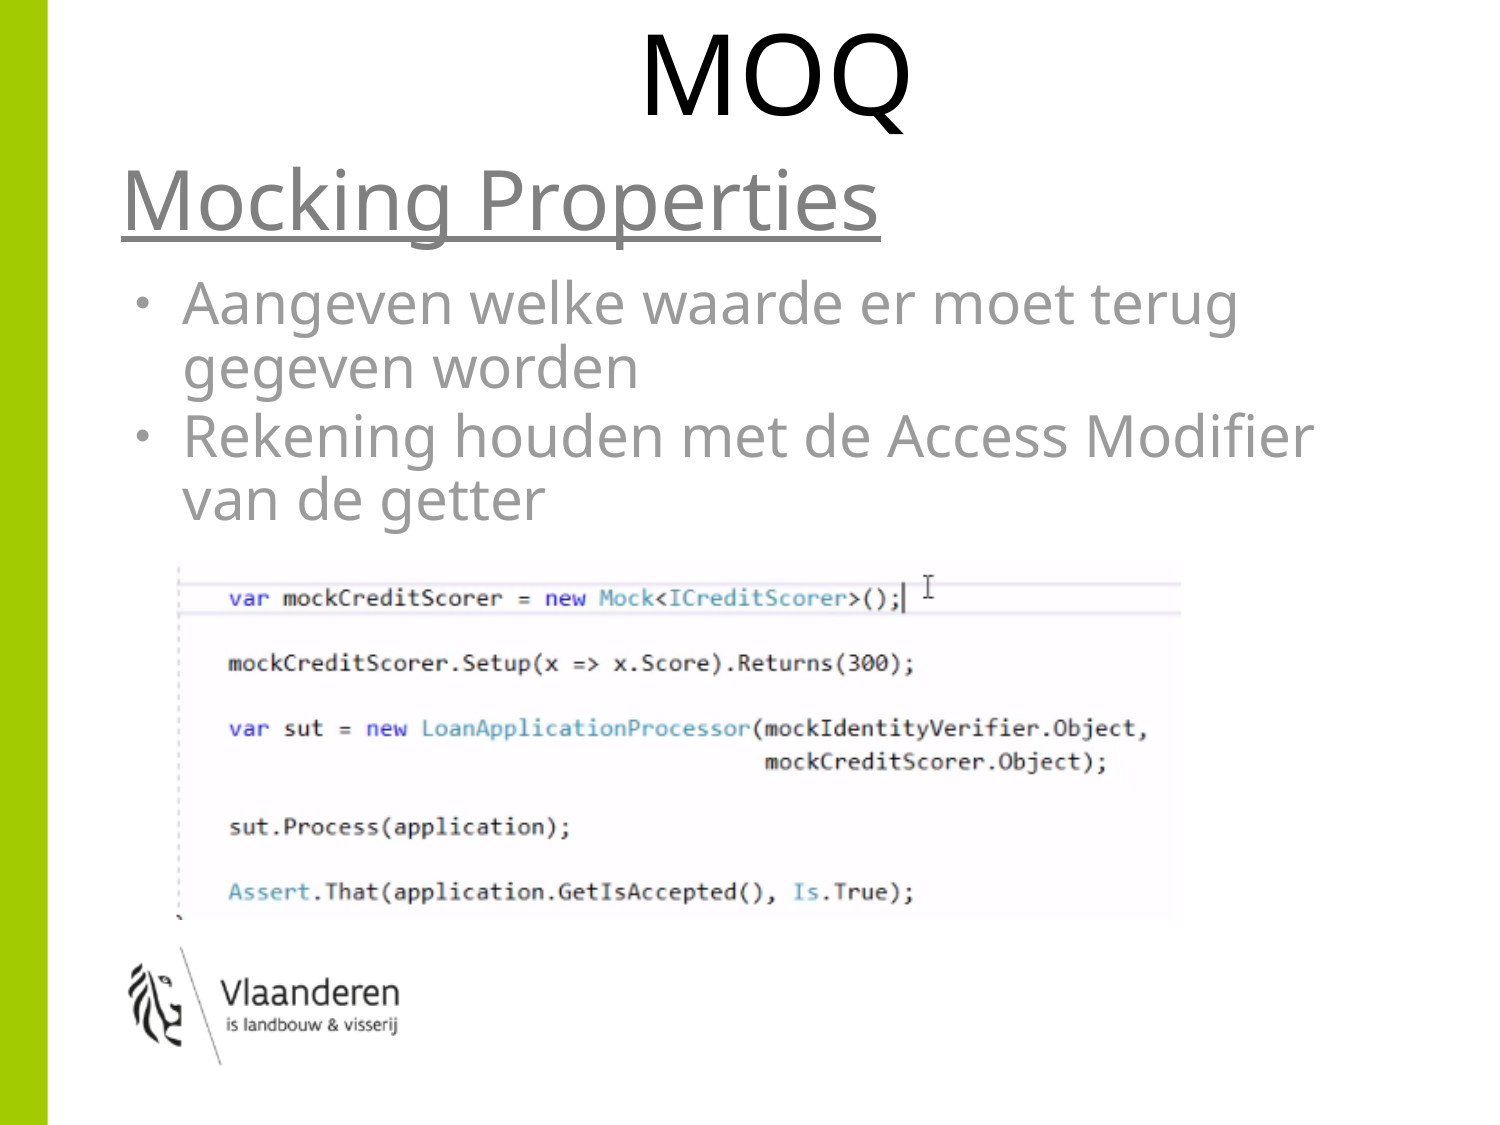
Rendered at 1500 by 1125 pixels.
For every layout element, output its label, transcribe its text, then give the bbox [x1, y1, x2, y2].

picture [176, 562, 1182, 920]
text_box Aangeven welke waarde er moet terug gegeven worden Rekening houden met de Access Modifier van de getter [73, 267, 1415, 563]
list Mocking Properties [73, 158, 1416, 256]
title MOQ [105, 58, 1448, 168]
picture [105, 940, 443, 1072]
